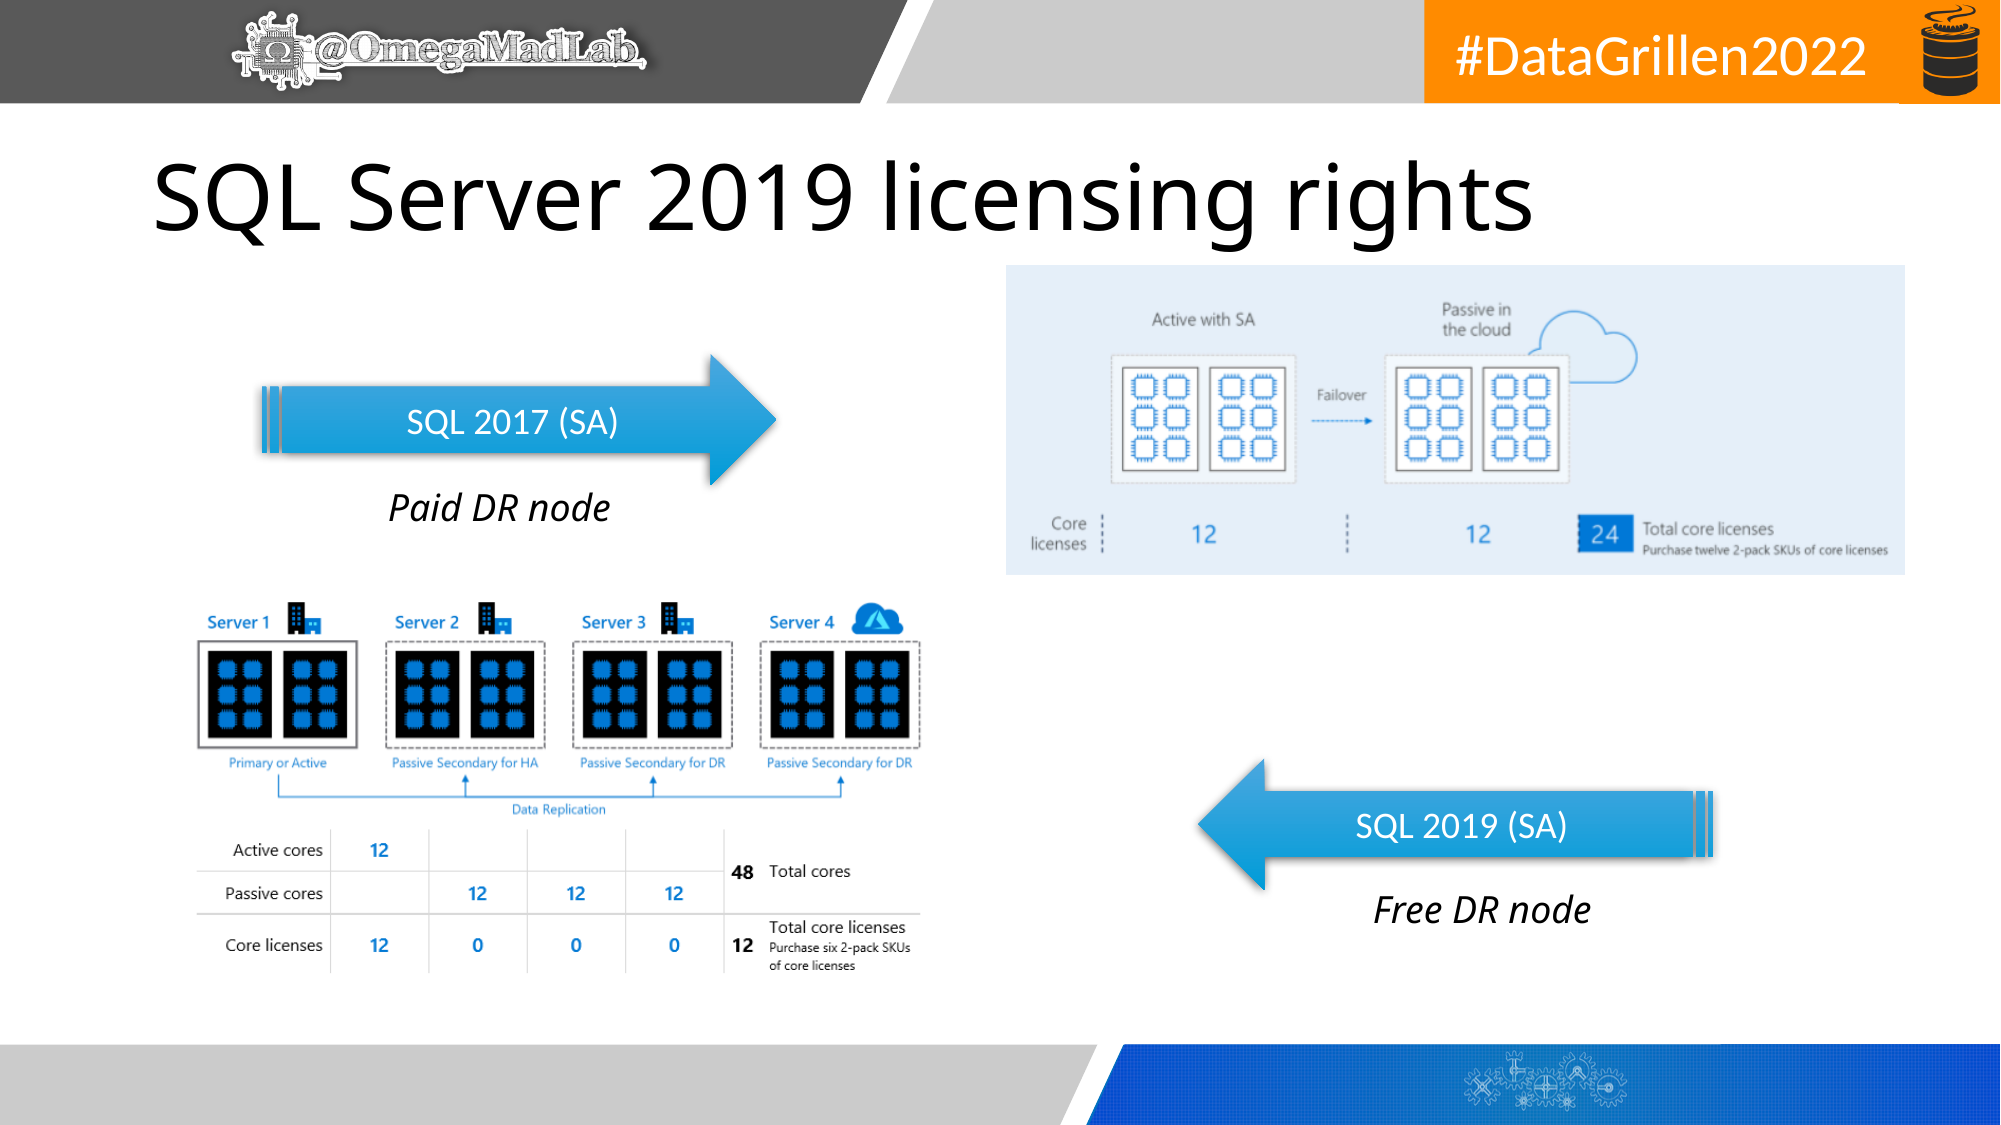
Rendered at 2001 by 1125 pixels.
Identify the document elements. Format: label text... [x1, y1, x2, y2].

text_box Paid DR node [317, 476, 682, 537]
picture [229, 9, 650, 94]
text_box SQL 2019 (SA) [1696, 791, 1705, 857]
text_box SQL 2019 (SA) [1708, 791, 1713, 857]
text_box SQL 2017 (SA) [282, 354, 777, 486]
picture [146, 598, 1007, 990]
text_box SQL 2019 (SA) [1198, 758, 1693, 890]
title SQL Server 2019 licensing rights [137, 123, 1863, 278]
picture [1900, 0, 2001, 104]
picture [1006, 265, 1905, 575]
text_box Free DR node [1299, 878, 1665, 939]
text_box SQL 2017 (SA) [261, 386, 267, 453]
picture [1089, 1044, 2001, 1125]
text_box SQL 2017 (SA) [270, 386, 279, 453]
